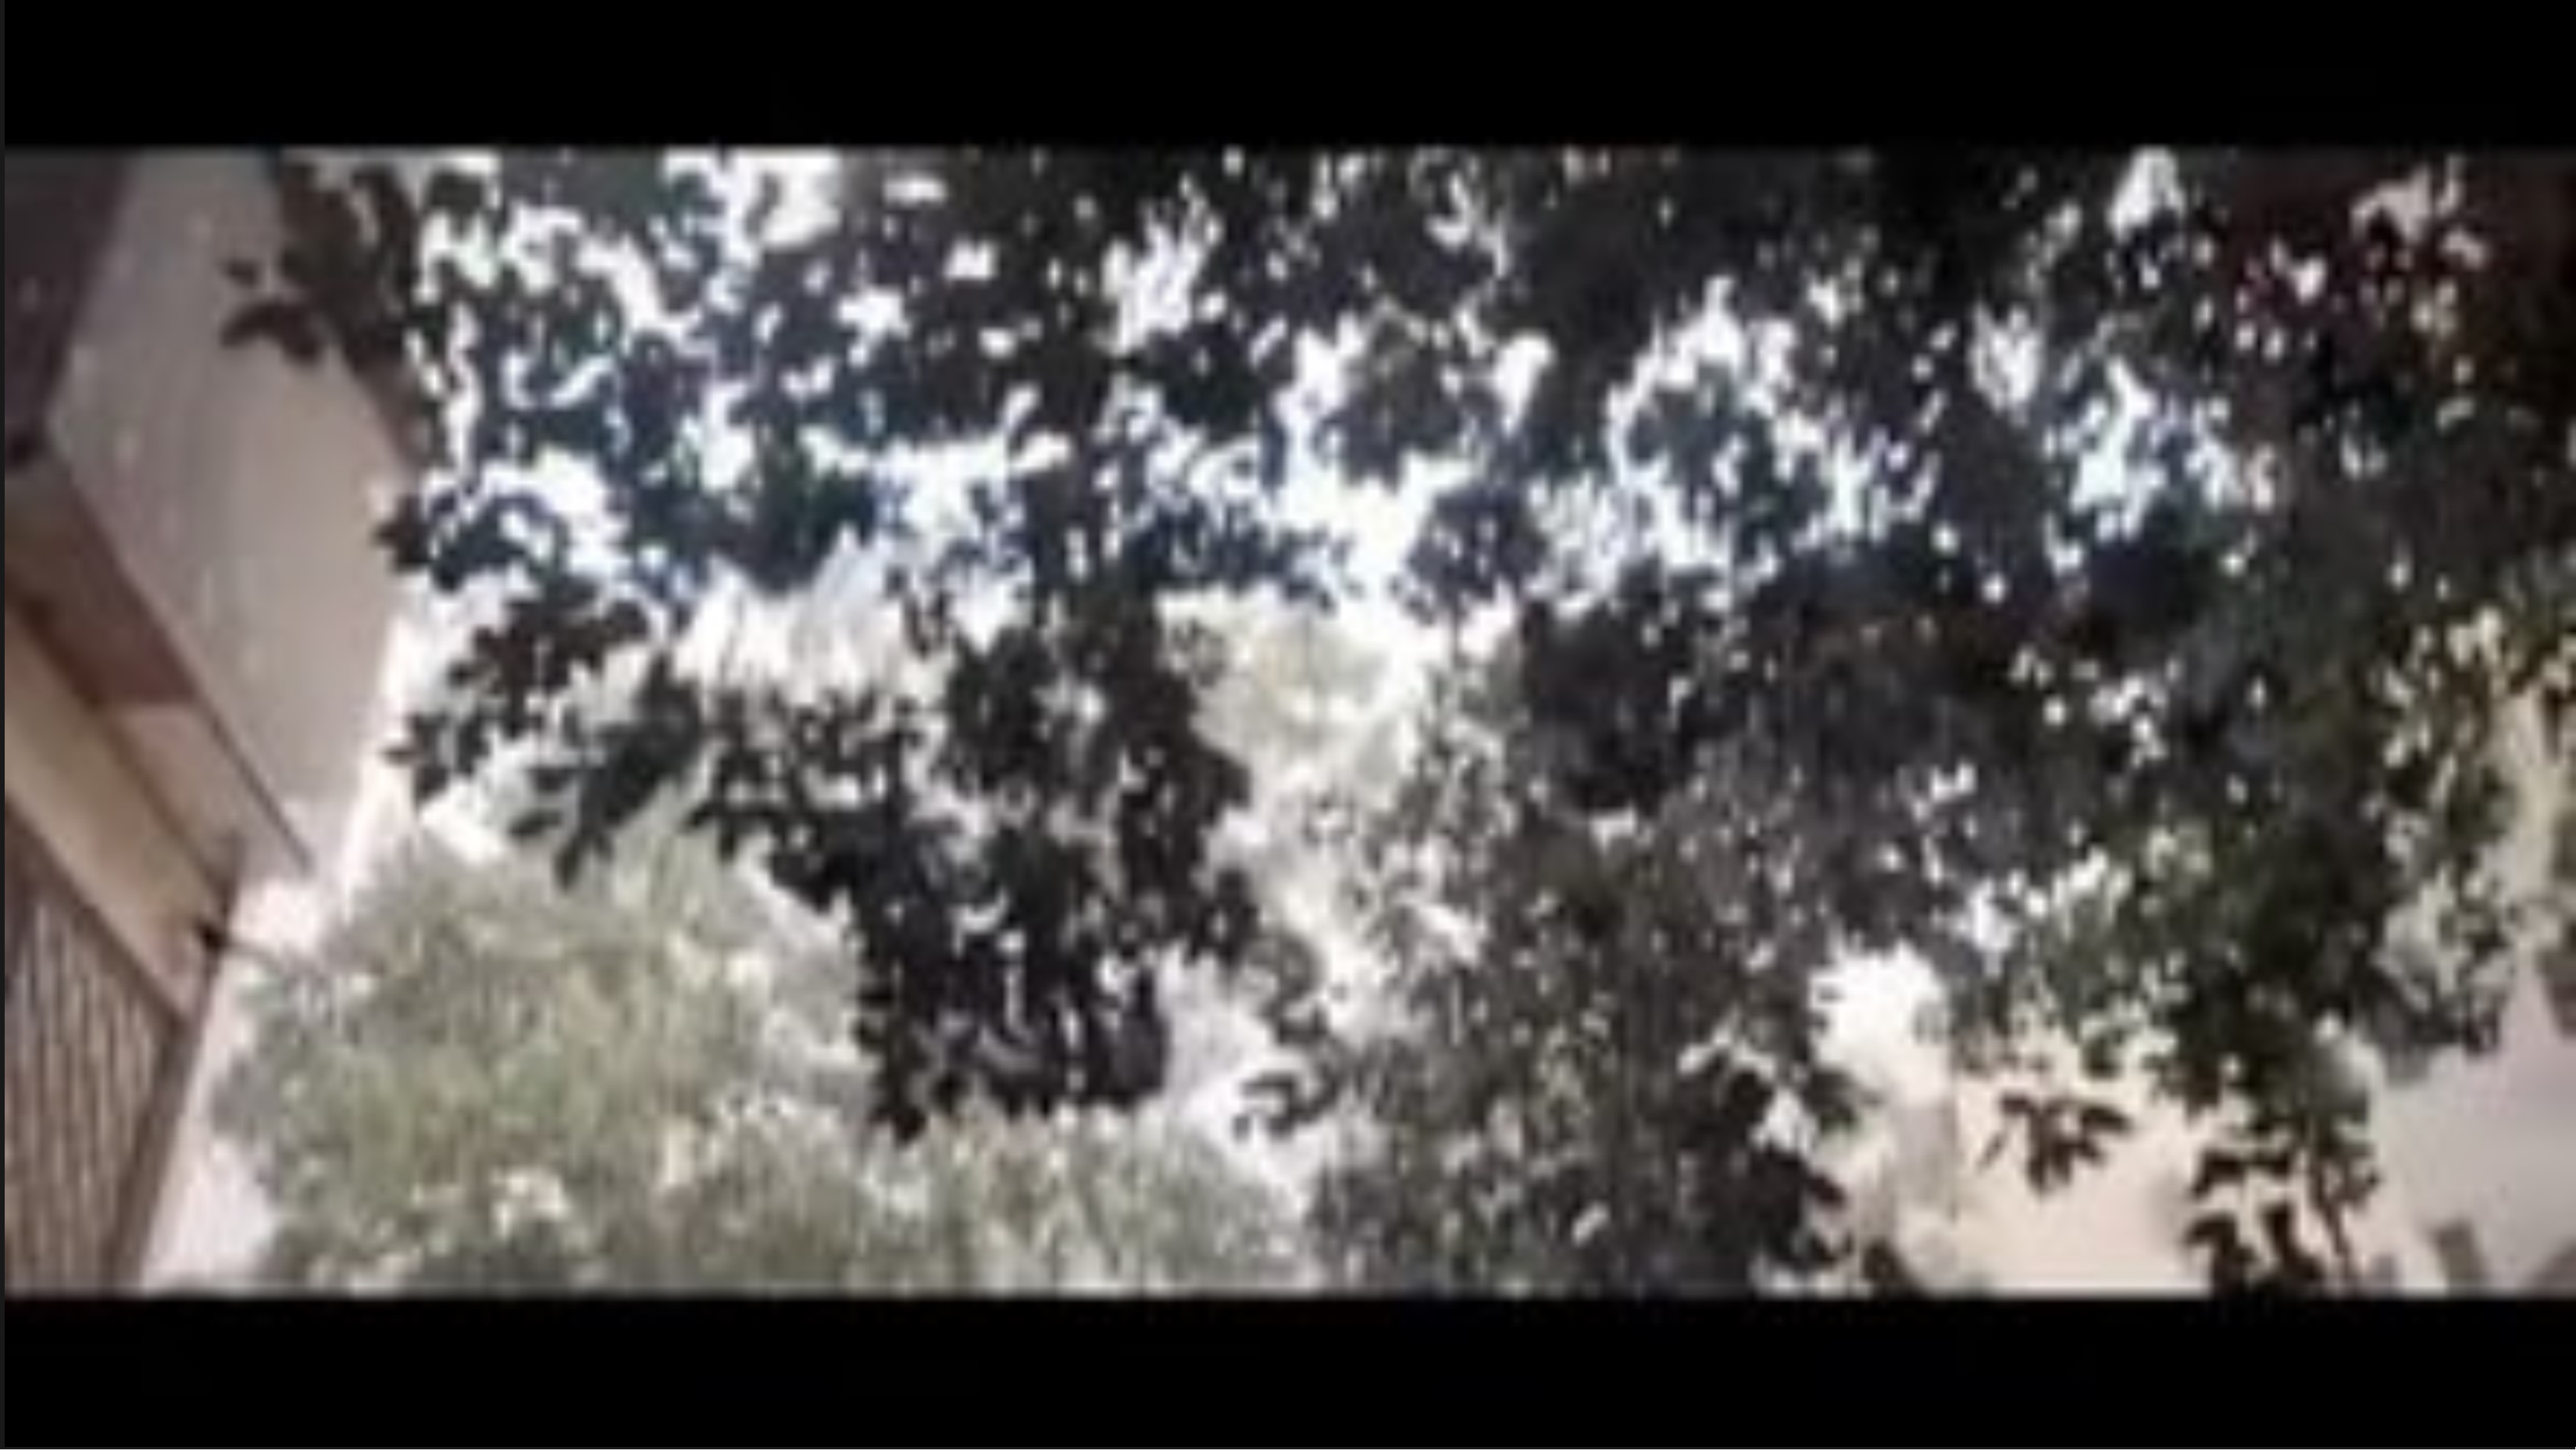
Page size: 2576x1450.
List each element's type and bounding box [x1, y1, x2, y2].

text_box [4, 0, 2576, 1448]
